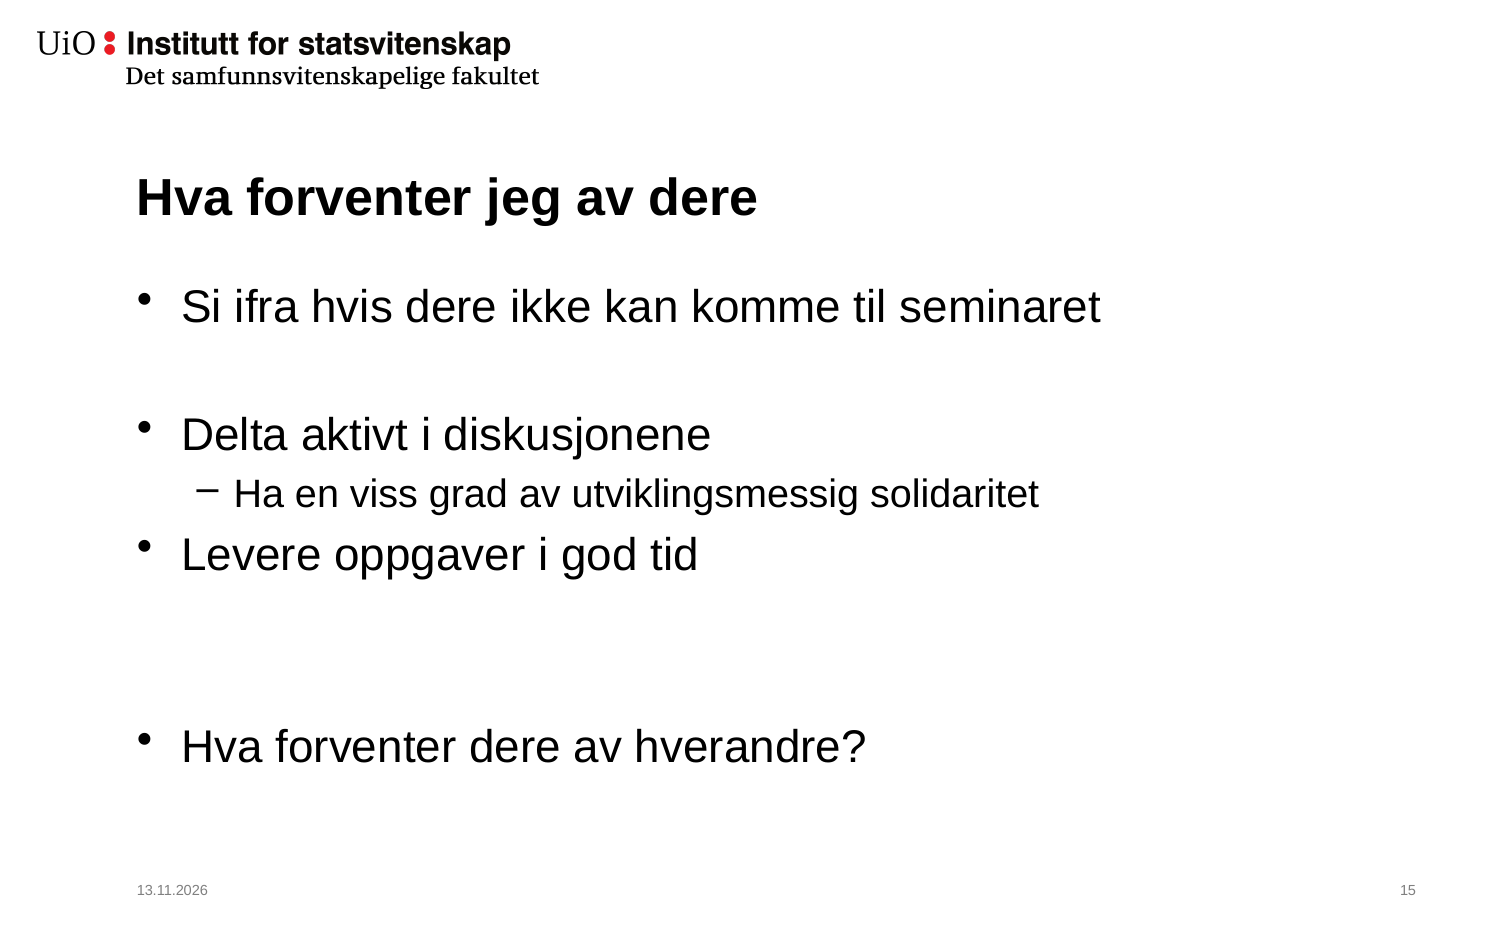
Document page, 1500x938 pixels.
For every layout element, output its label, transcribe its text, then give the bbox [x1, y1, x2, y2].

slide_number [124, 874, 438, 938]
slide_number 16 [1315, 874, 1429, 938]
picture [37, 31, 539, 89]
title Hva forventer jeg av dere [125, 116, 1425, 270]
list Si ifra hvis dere ikke kan komme til seminaret Delta aktivt i diskusjonene Ha en viss grad av utviklingsmessig solidaritet Levere oppgaver i god tid Hva forventer dere av hverandre? [125, 270, 1425, 834]
